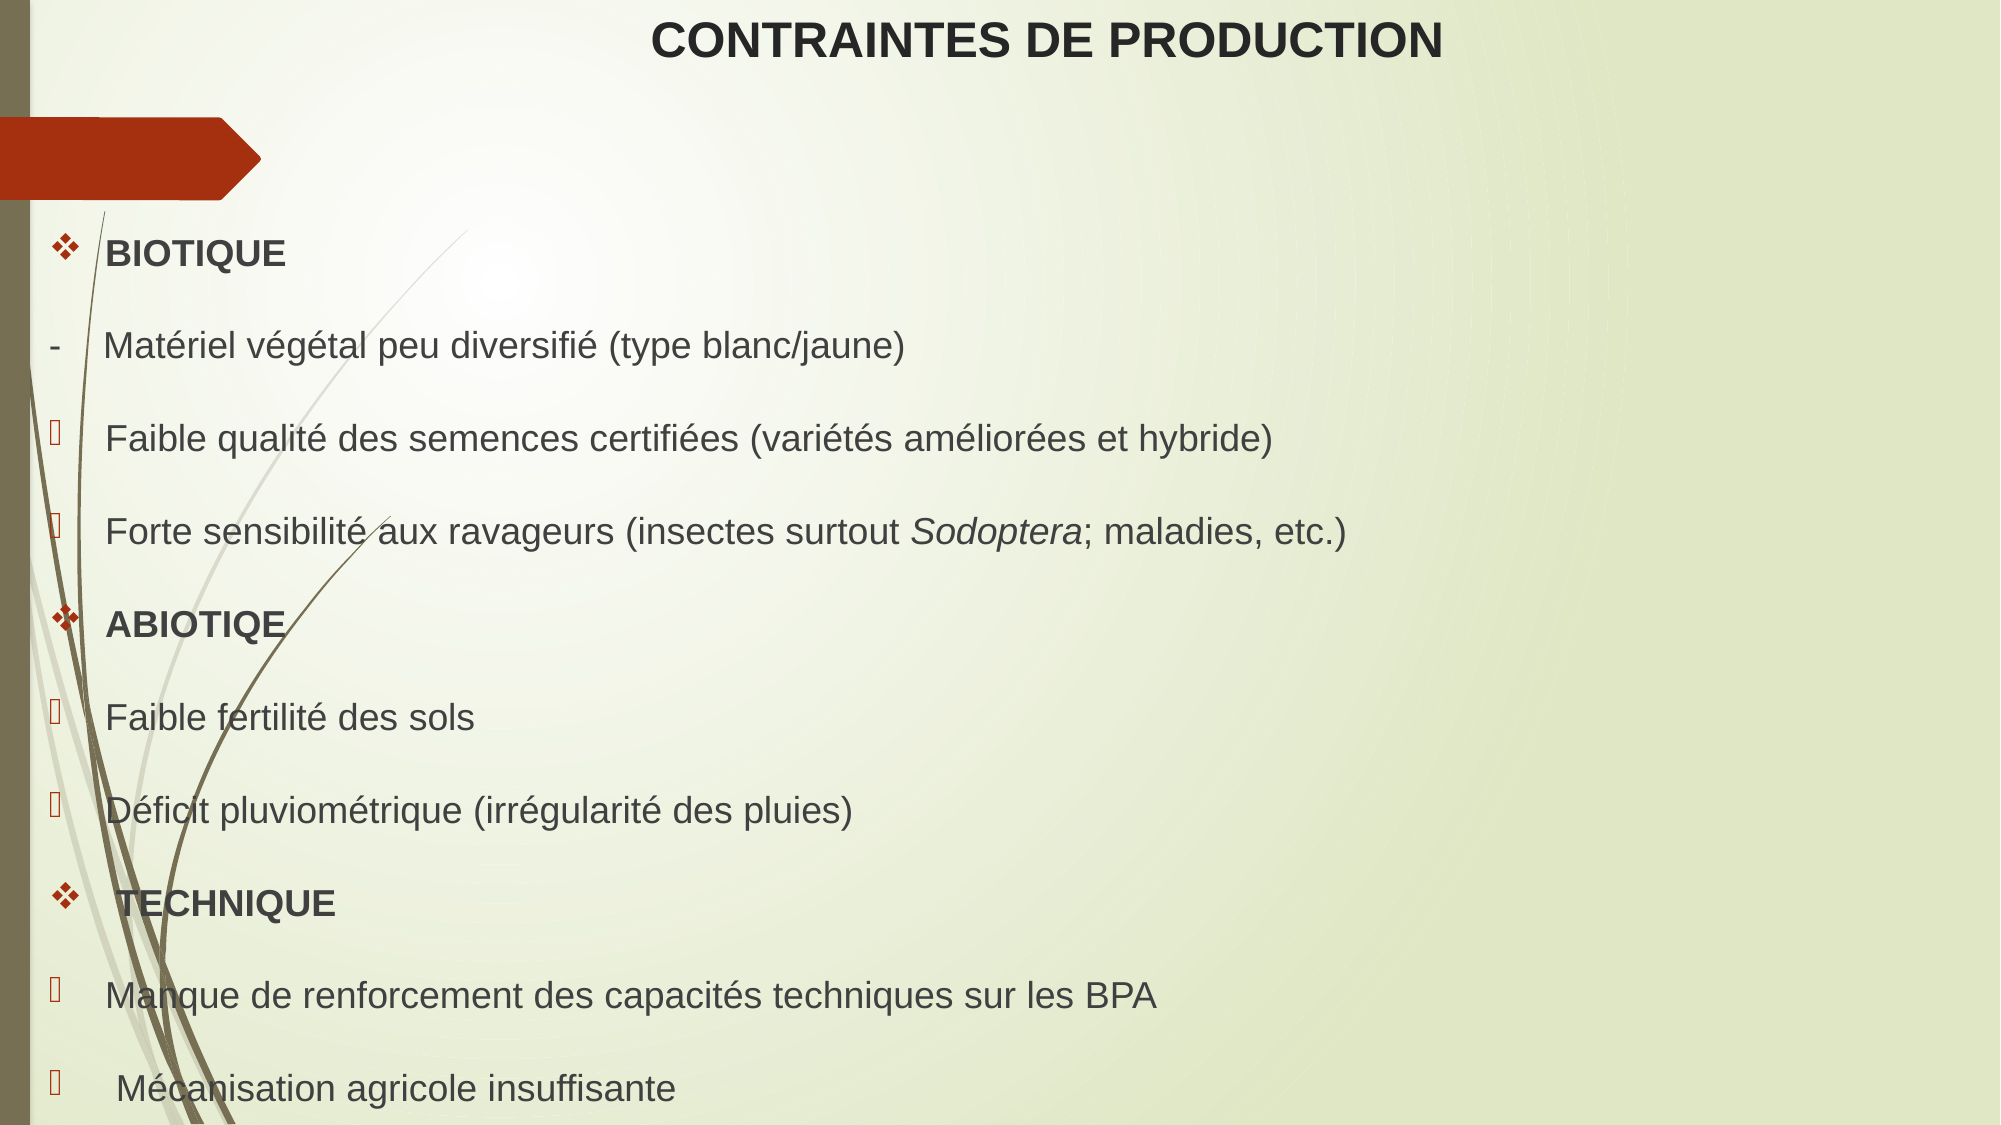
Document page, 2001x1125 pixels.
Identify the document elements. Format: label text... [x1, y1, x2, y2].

title CONTRAINTES DE PRODUCTION [316, 0, 1779, 88]
list BIOTIQUE - Matériel végétal peu diversifié (type blanc/jaune) Faible qualité des semences certifiées (variétés améliorées et hybride) Forte sensibilité aux ravageurs (insectes surtout Sodoptera; maladies, etc.) ABIOTIQE Faible fertilité des sols Déficit pluviométrique (irrégularité des pluies) TECHNIQUE Manque de renforcement des capacités techniques sur les BPA Mécanisation agricole insuffisante [33, 194, 2000, 1125]
